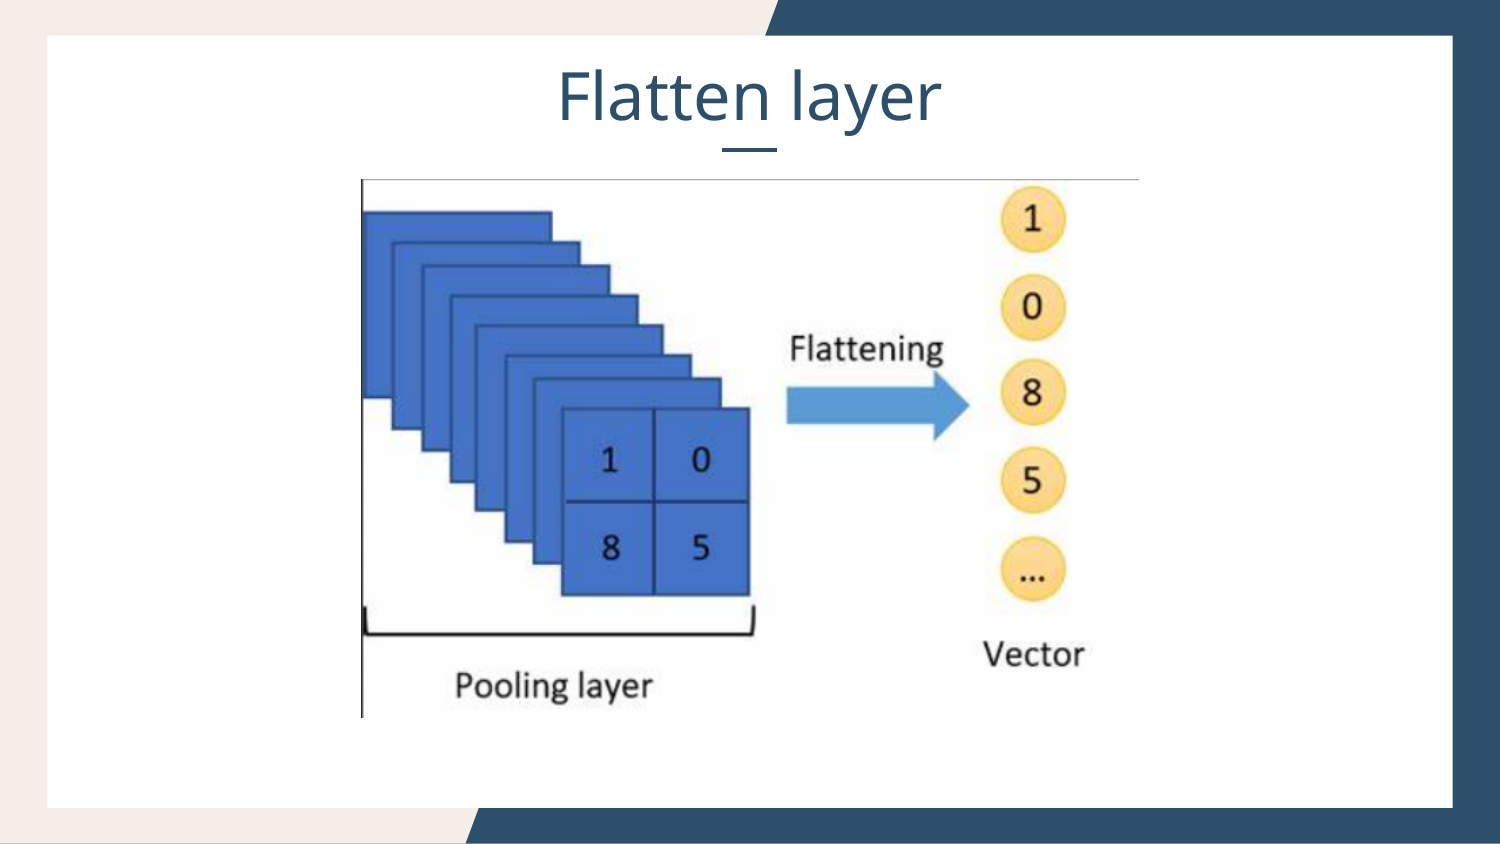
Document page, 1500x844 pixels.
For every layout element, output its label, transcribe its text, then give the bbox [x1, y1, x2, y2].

text_box Flatten layer [276, 46, 1224, 141]
picture [361, 179, 1139, 718]
